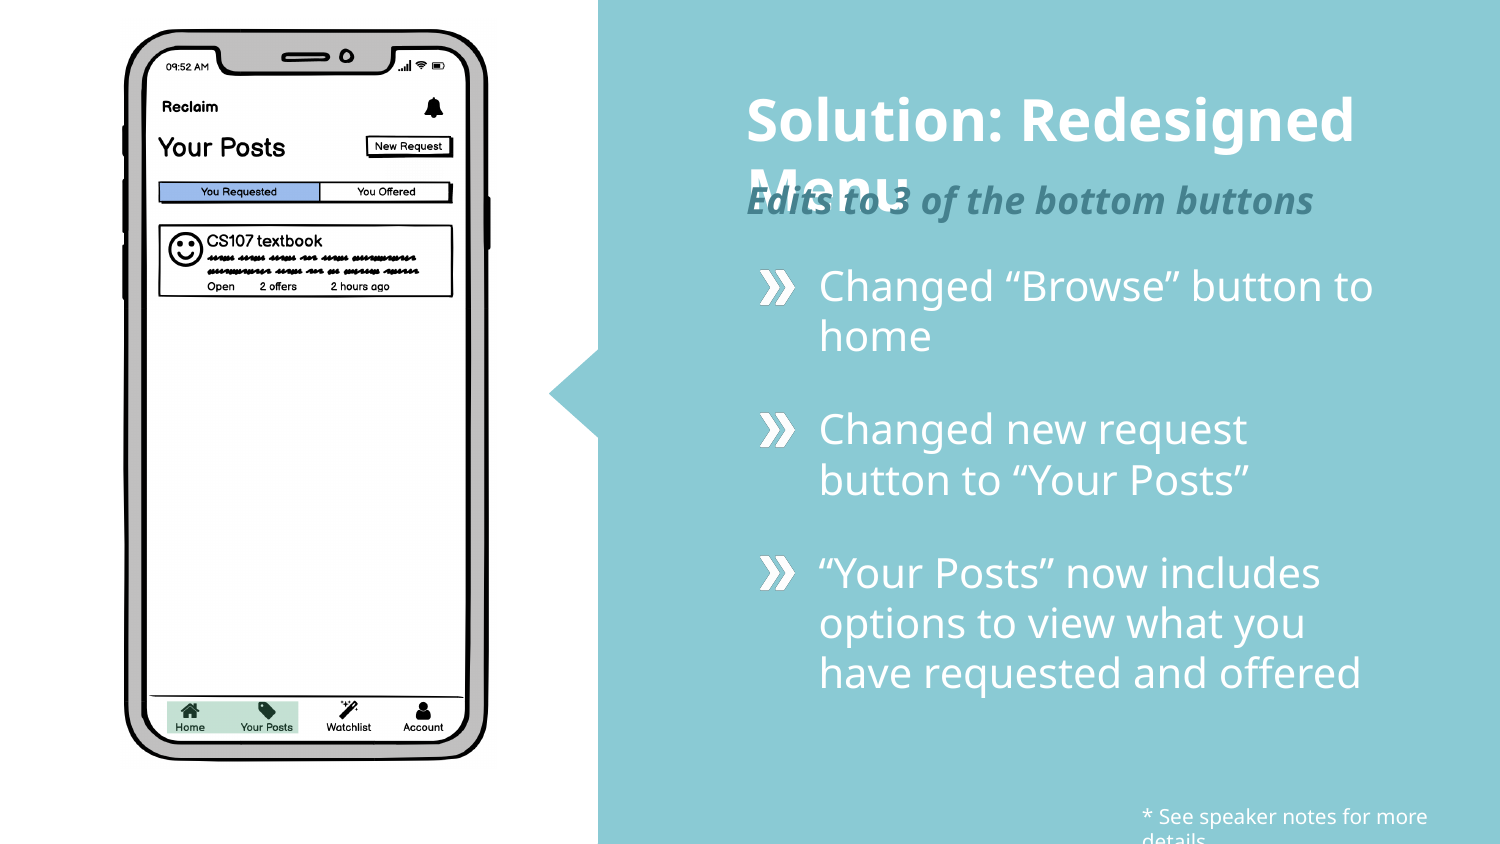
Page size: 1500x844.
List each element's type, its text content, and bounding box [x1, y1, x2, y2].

picture [119, 18, 497, 769]
picture [760, 549, 795, 598]
picture [760, 406, 795, 454]
text_box [549, 340, 610, 447]
subtitle Edits to 3 of the bottom buttons [731, 161, 1395, 231]
subtitle Changed “Browse” button to home [803, 245, 1401, 372]
picture [760, 263, 795, 312]
subtitle “Your Posts” now includes options to view what you have requested and offered [803, 531, 1401, 720]
subtitle Changed new request button to “Your Posts” [803, 388, 1401, 515]
text_box [0, 0, 597, 844]
text_box * See speaker notes for more details [1126, 788, 1500, 844]
title Solution: Redesigned Menu [731, 67, 1395, 161]
